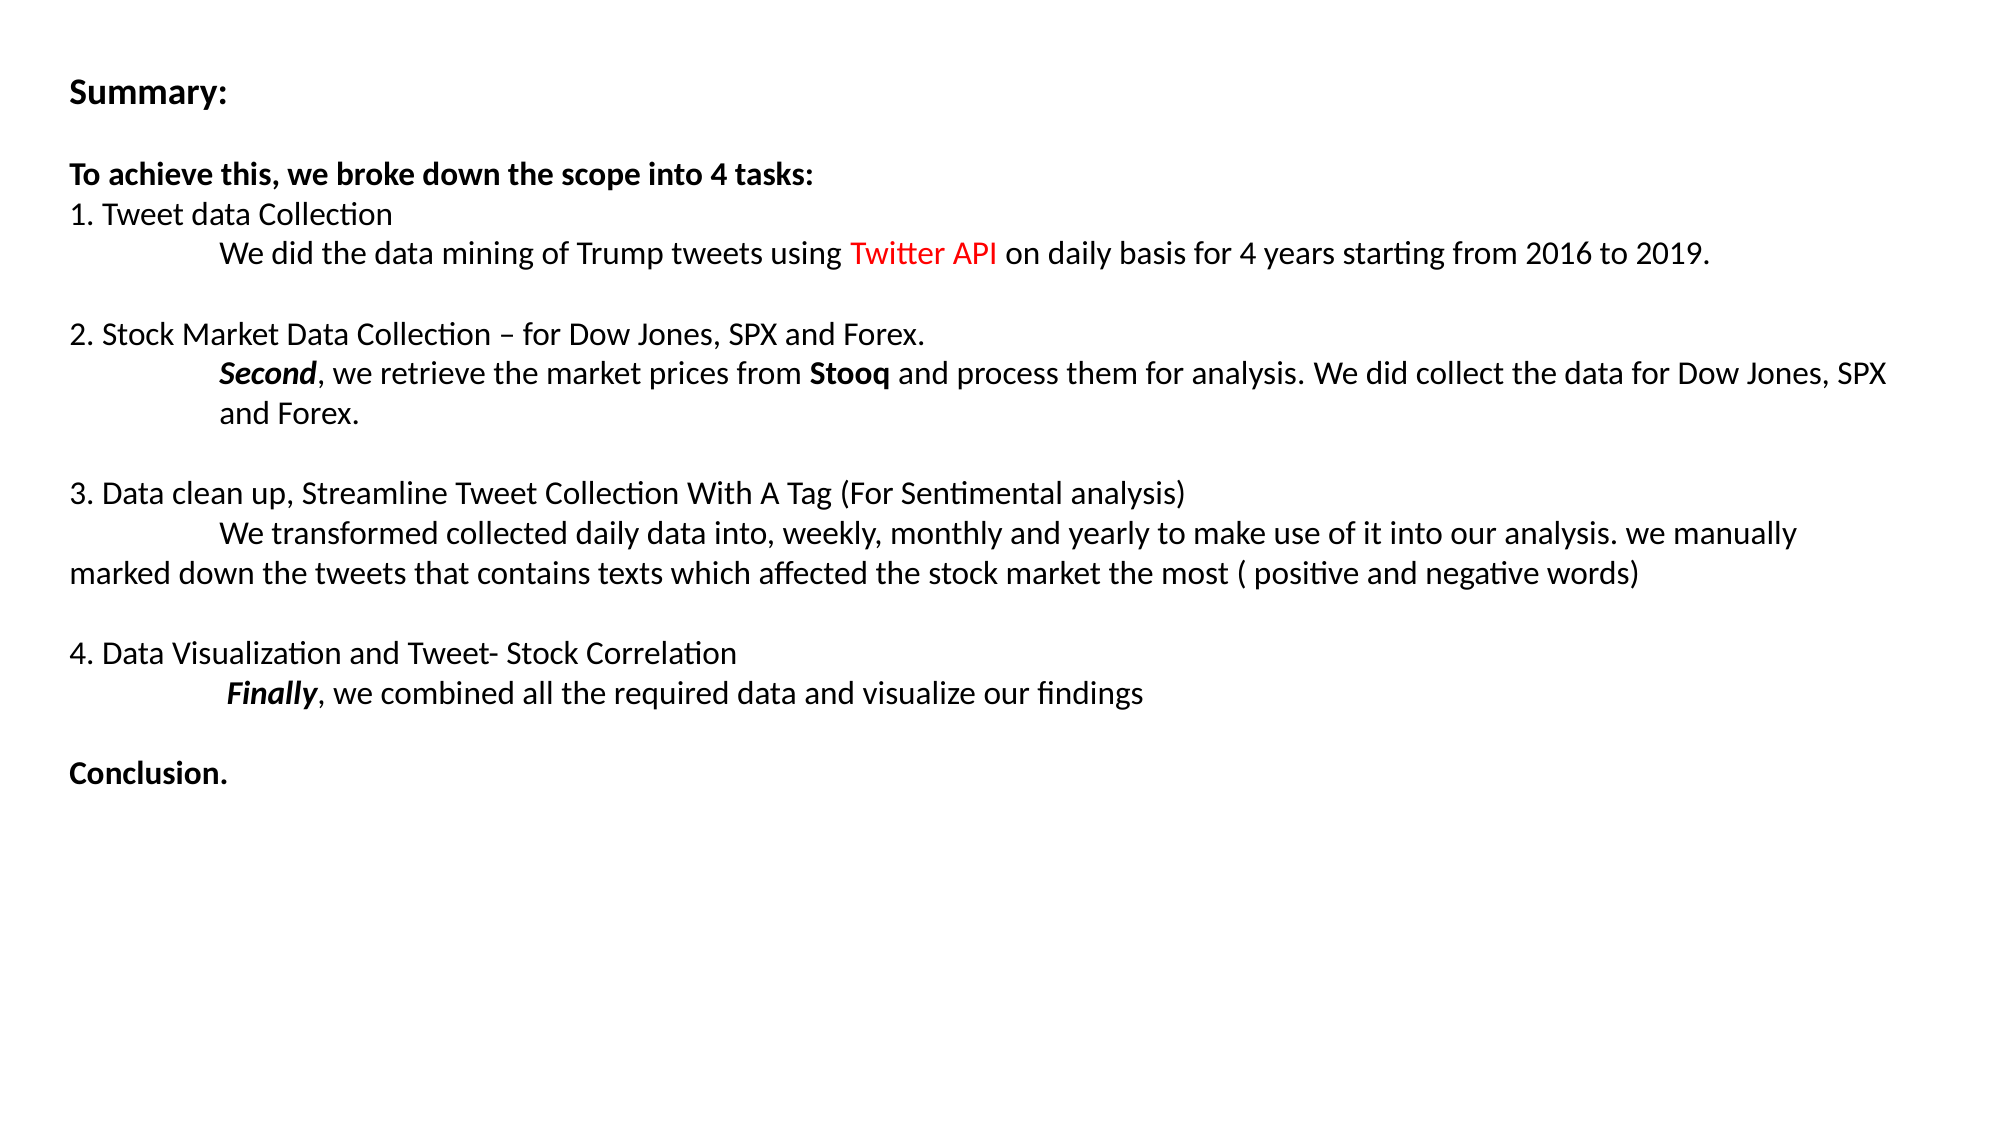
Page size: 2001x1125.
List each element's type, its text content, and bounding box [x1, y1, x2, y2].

text_box Summary: To achieve this, we broke down the scope into 4 tasks: 1. Tweet data Collection We did the data mining of Trump tweets using Twitter API on daily basis for 4 years starting from 2016 to 2019. 2. Stock Market Data Collection – for Dow Jones, SPX and Forex. Second, we retrieve the market prices from Stooq and process them for analysis. We did collect the data for Dow Jones, SPX and Forex. 3. Data clean up, Streamline Tweet Collection With A Tag (For Sentimental analysis) We transformed collected daily data into, weekly, monthly and yearly to make use of it into our analysis. we manually marked down the tweets that contains texts which affected the stock market the most ( positive and negative words) 4. Data Visualization and Tweet- Stock Correlation Finally, we combined all the required data and visualize our findings Conclusion. [54, 59, 1923, 878]
